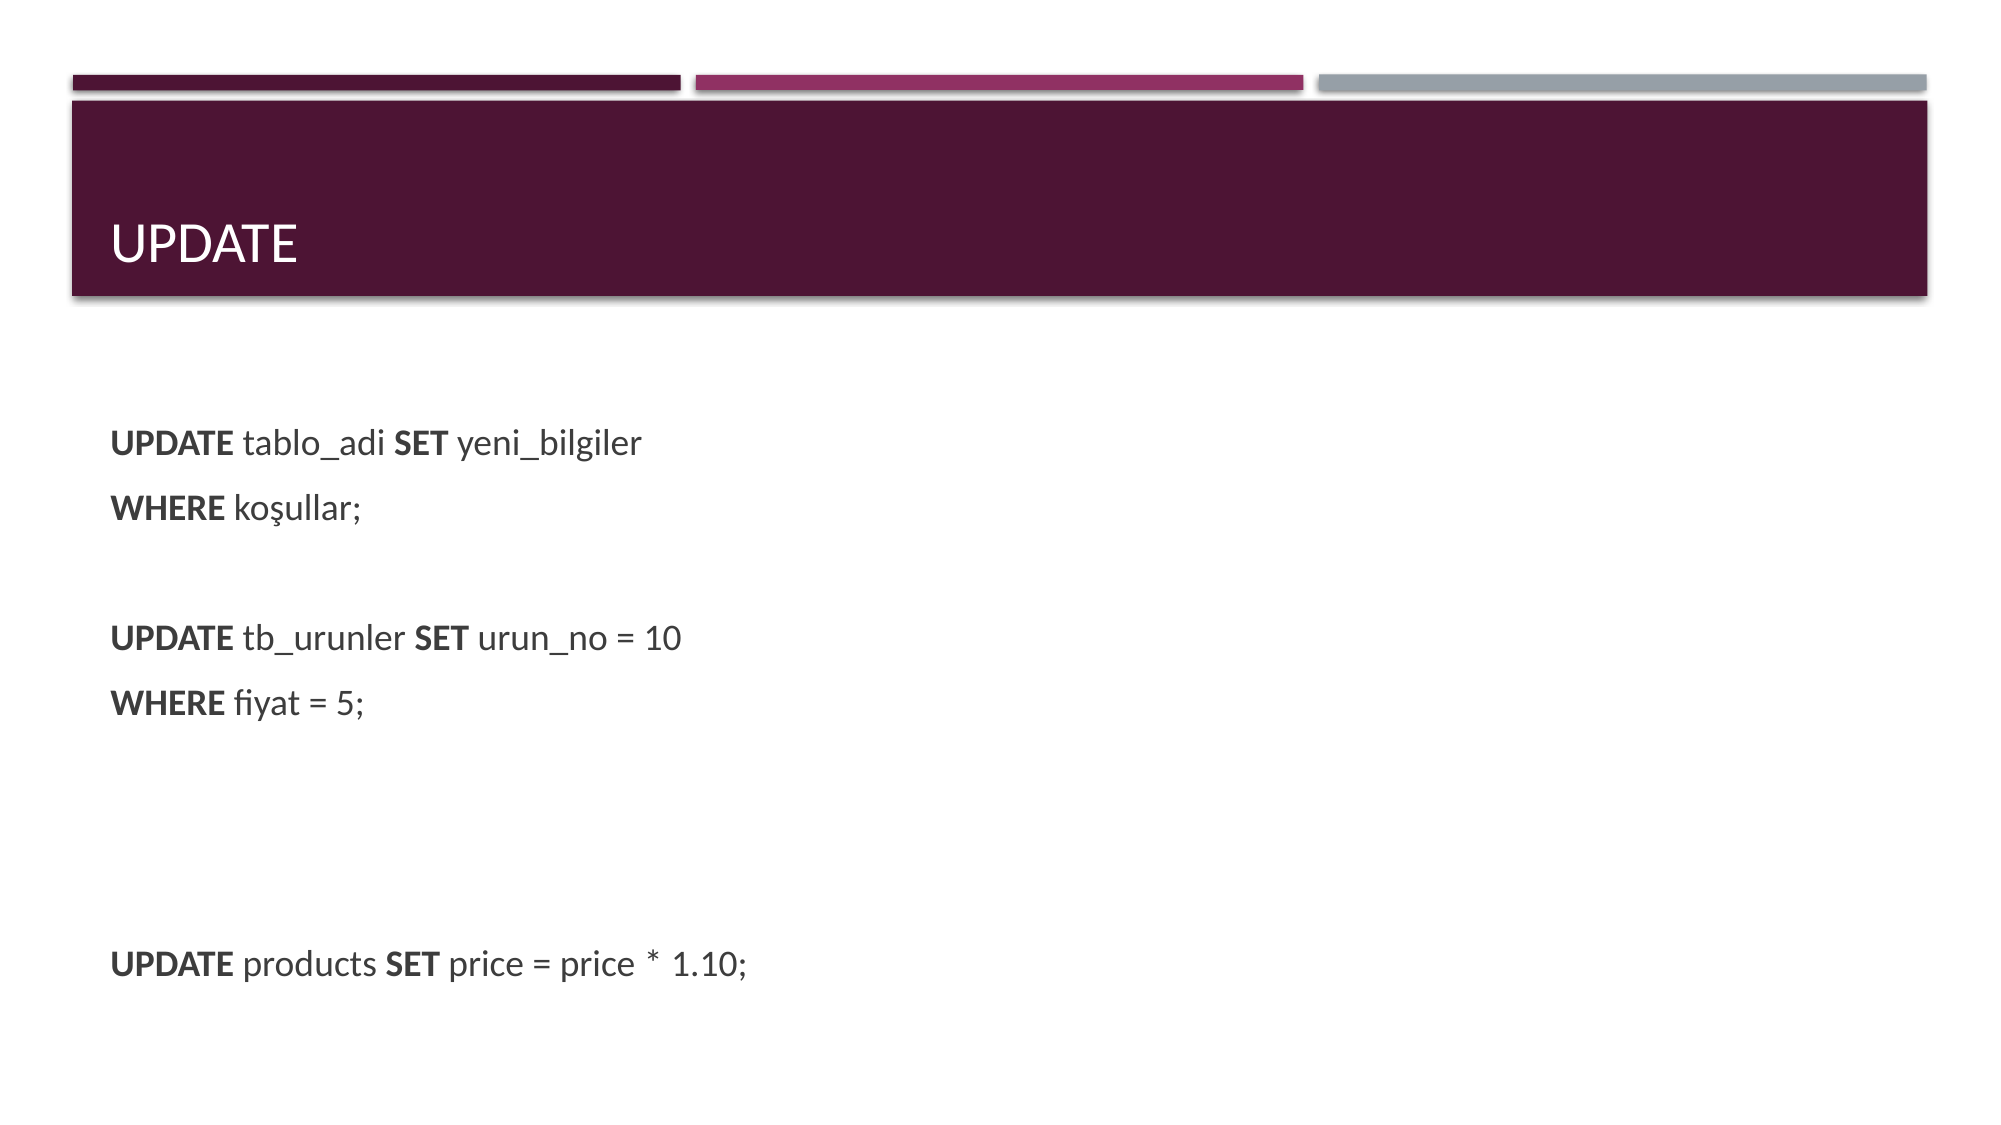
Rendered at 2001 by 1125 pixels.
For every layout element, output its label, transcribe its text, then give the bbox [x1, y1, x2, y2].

list UPDATE tablo_adi SET yeni_bilgiler WHERE koşullar; UPDATE tb_urunler SET urun_no = 10 WHERE fiyat = 5; UPDATE products SET price = price * 1.10; [95, 357, 1905, 1110]
title update [95, 115, 1905, 282]
